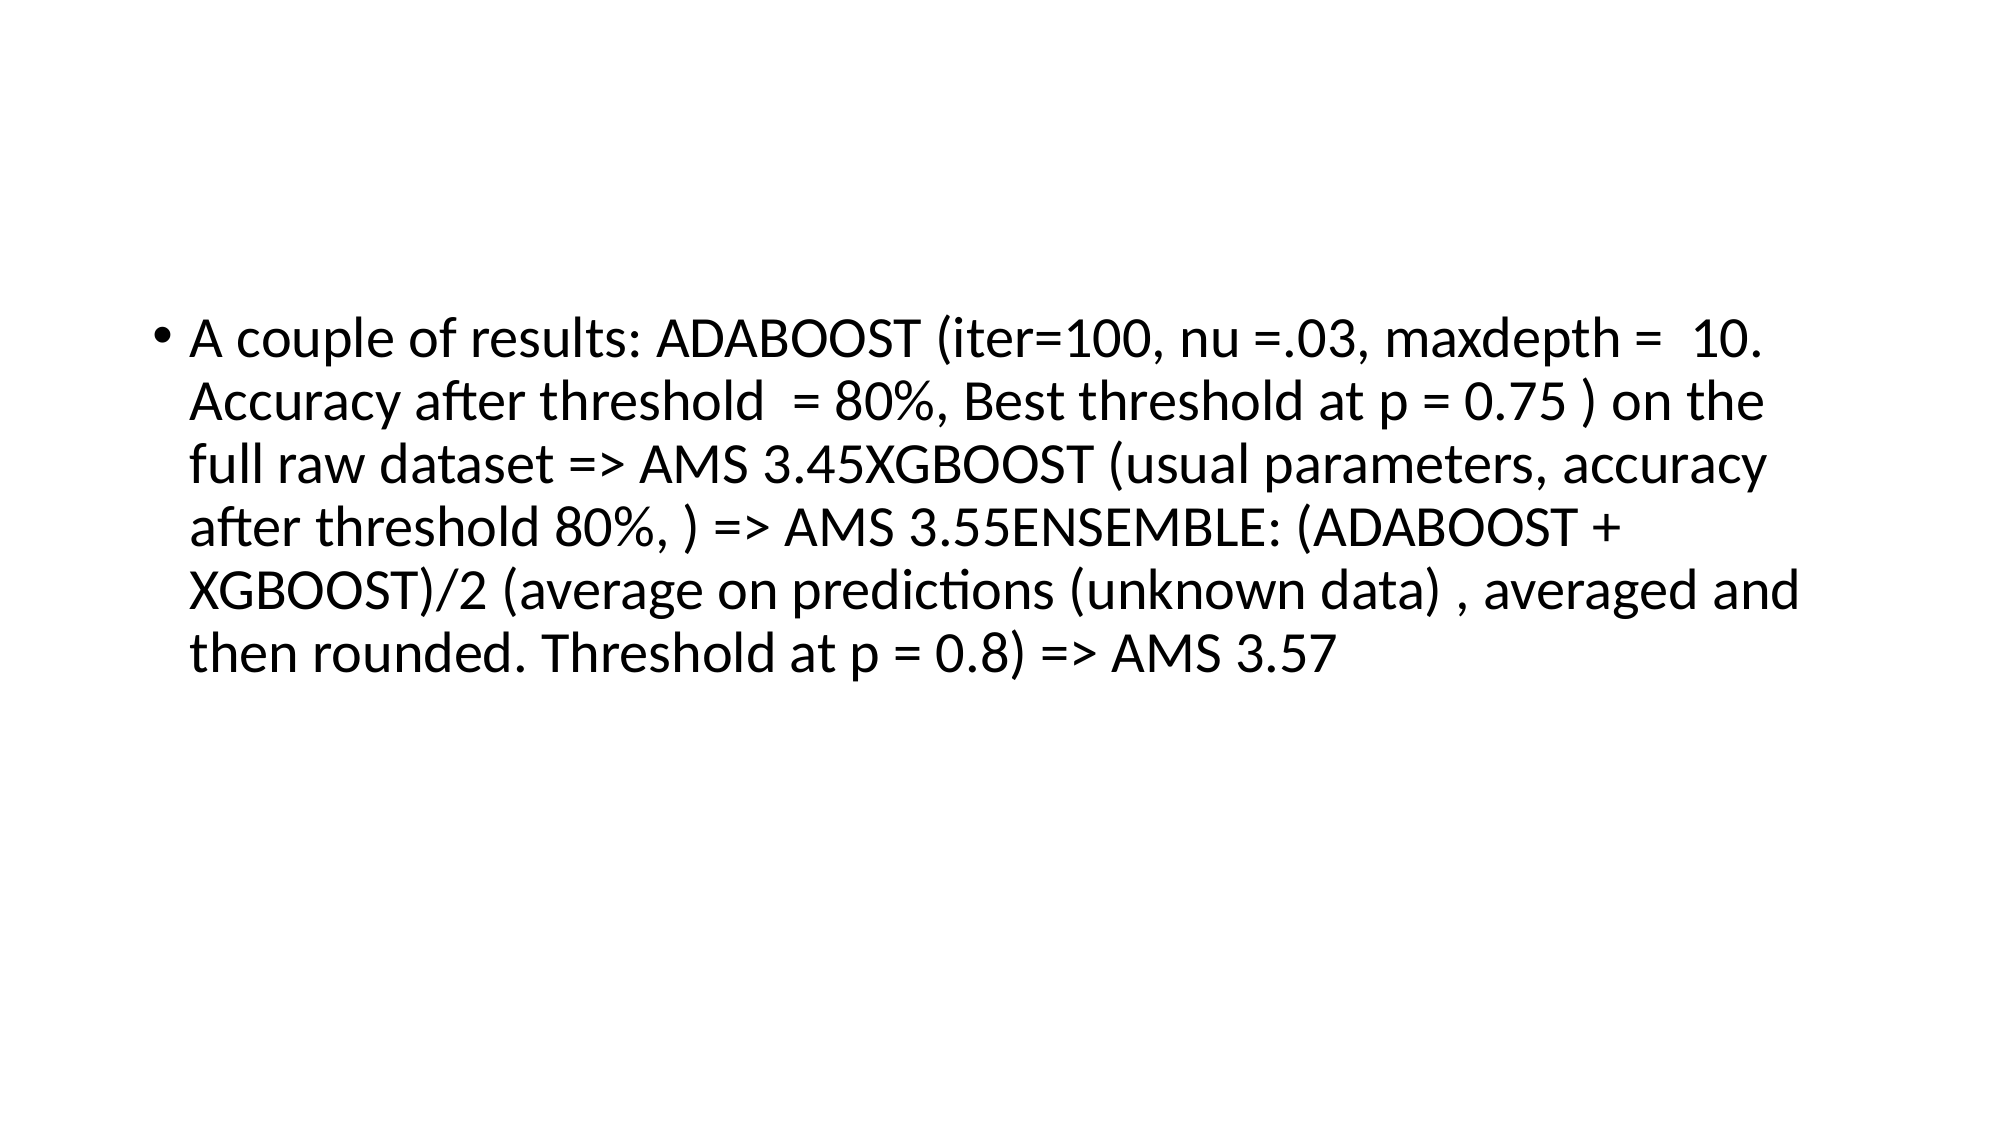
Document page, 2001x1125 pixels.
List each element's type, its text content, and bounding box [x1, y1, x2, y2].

list A couple of results: ADABOOST (iter=100, nu =.03, maxdepth = 10. Accuracy after threshold = 80%, Best threshold at p = 0.75 ) on the full raw dataset => AMS 3.45XGBOOST (usual parameters, accuracy after threshold 80%, ) => AMS 3.55ENSEMBLE: (ADABOOST + XGBOOST)/2 (average on predictions (unknown data) , averaged and then rounded. Threshold at p = 0.8) => AMS 3.57 [137, 299, 1863, 1014]
